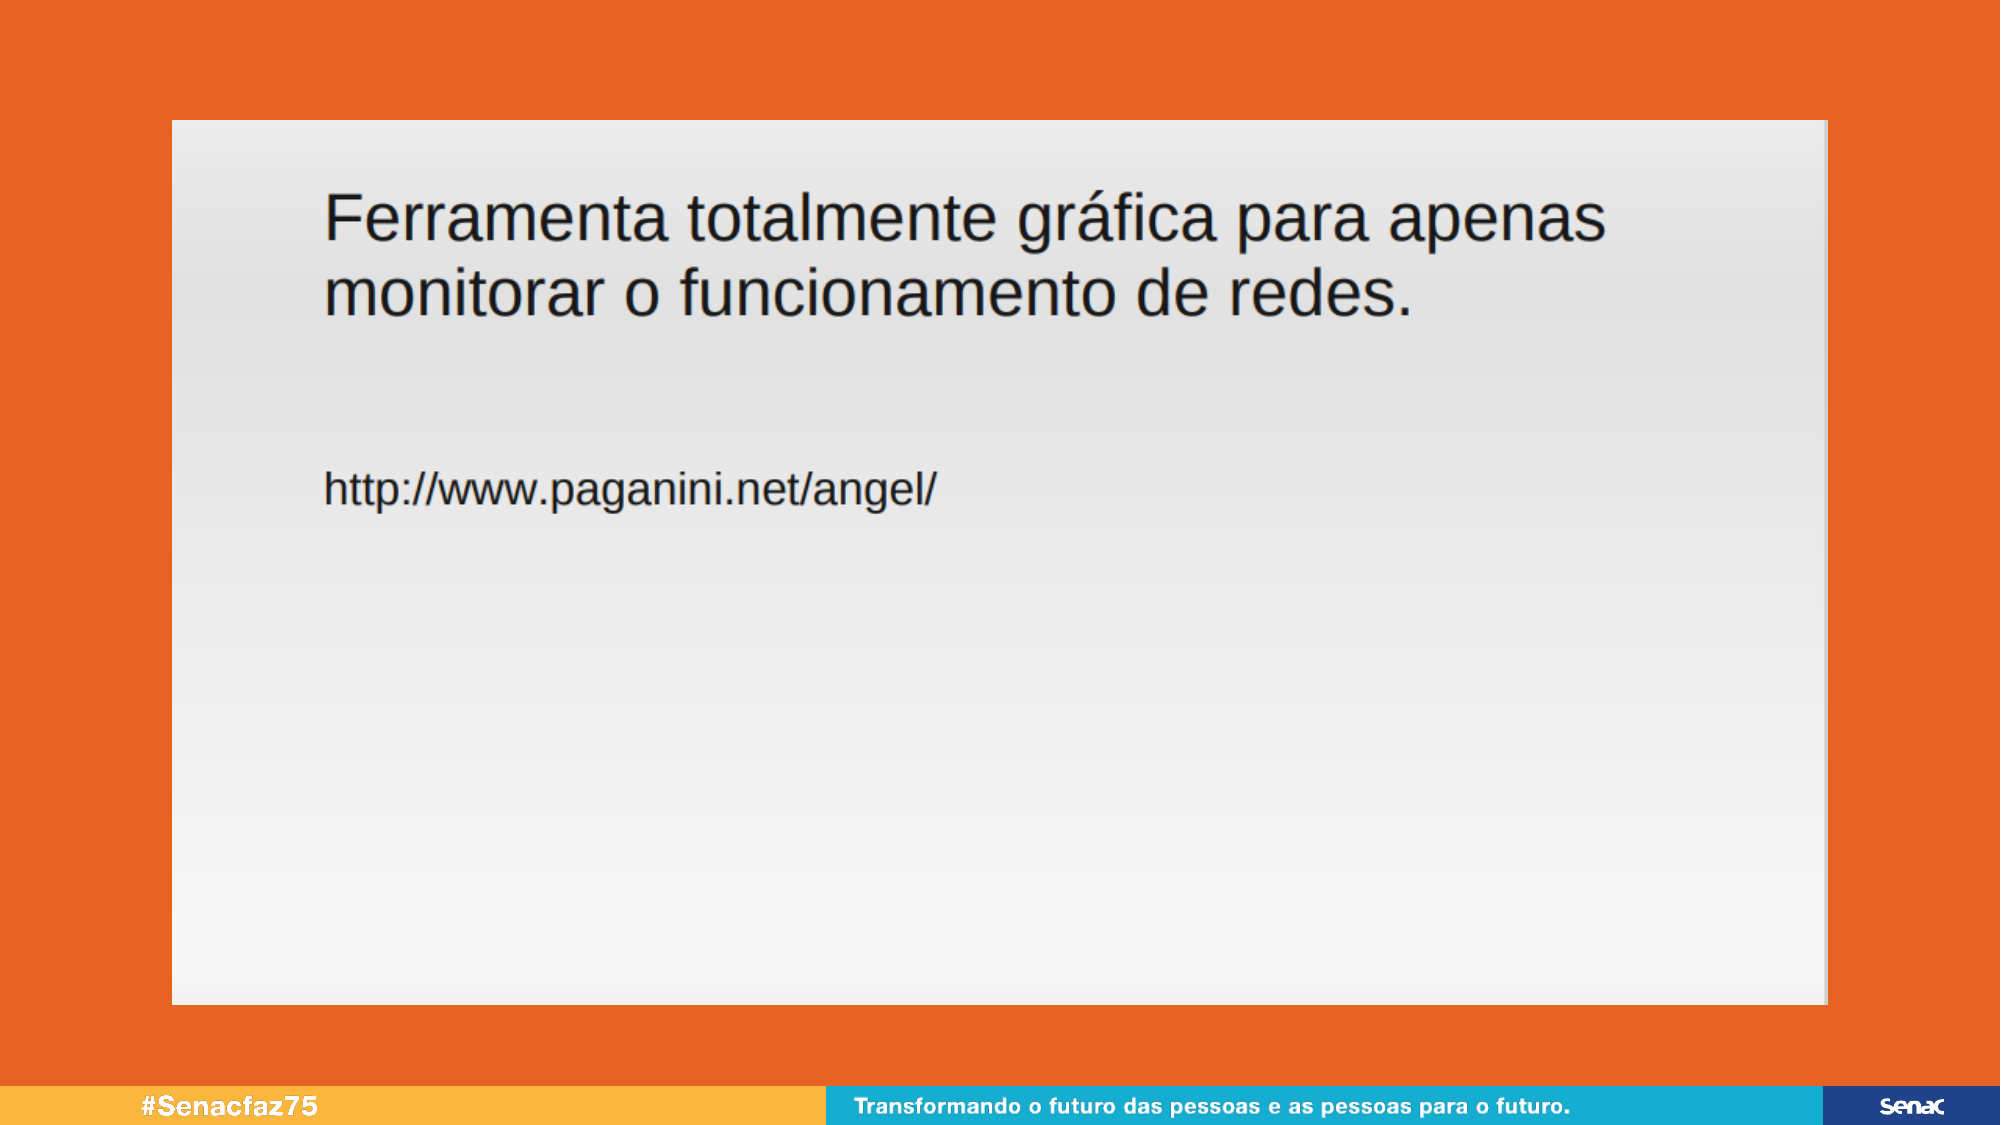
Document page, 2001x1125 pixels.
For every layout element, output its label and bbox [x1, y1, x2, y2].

picture [172, 120, 1828, 1005]
picture [0, 1078, 2000, 1125]
